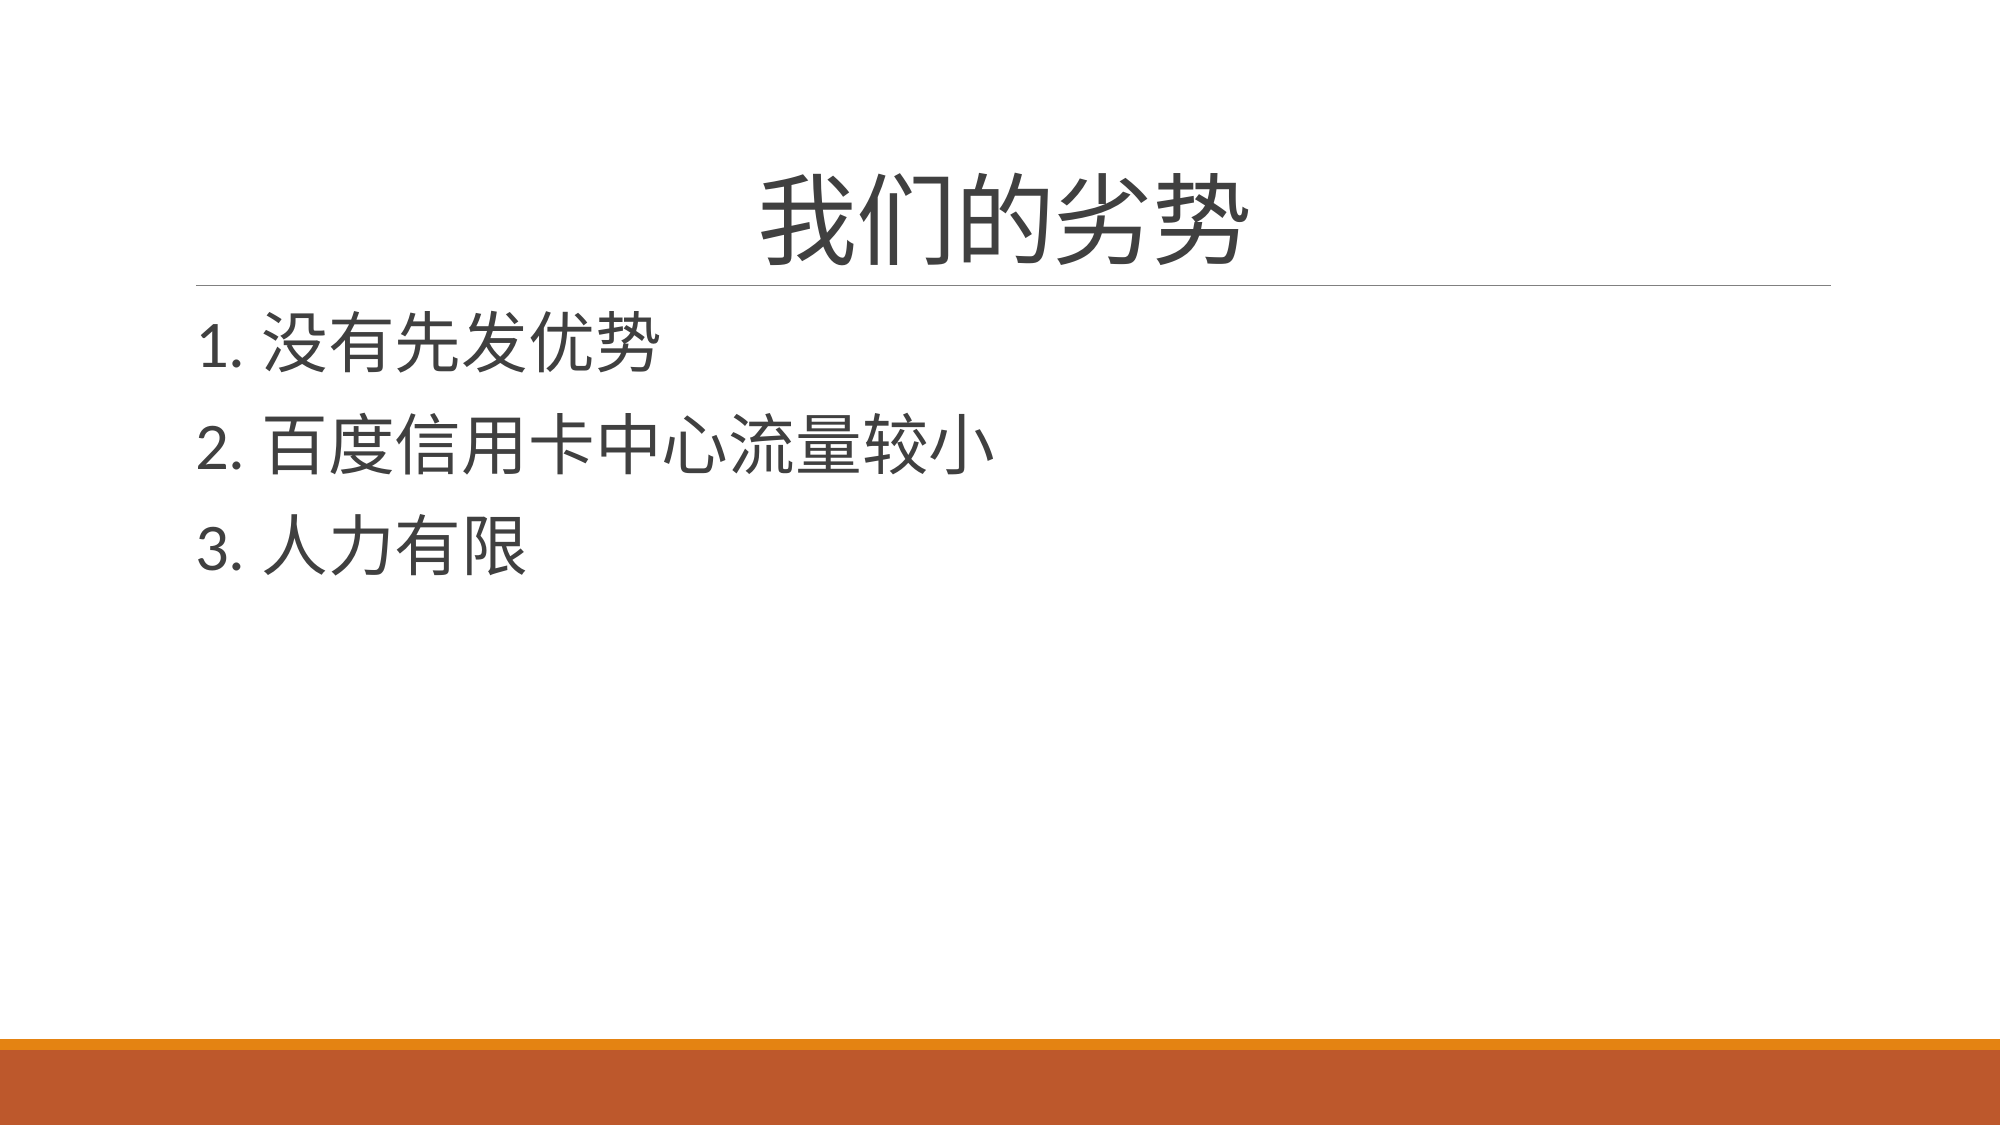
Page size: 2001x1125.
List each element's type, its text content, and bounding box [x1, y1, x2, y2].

title 我们的劣势 [180, 47, 1830, 285]
list 1.没有先发优势 2.百度信用卡中心流量较小 3.人力有限 [180, 302, 1830, 963]
